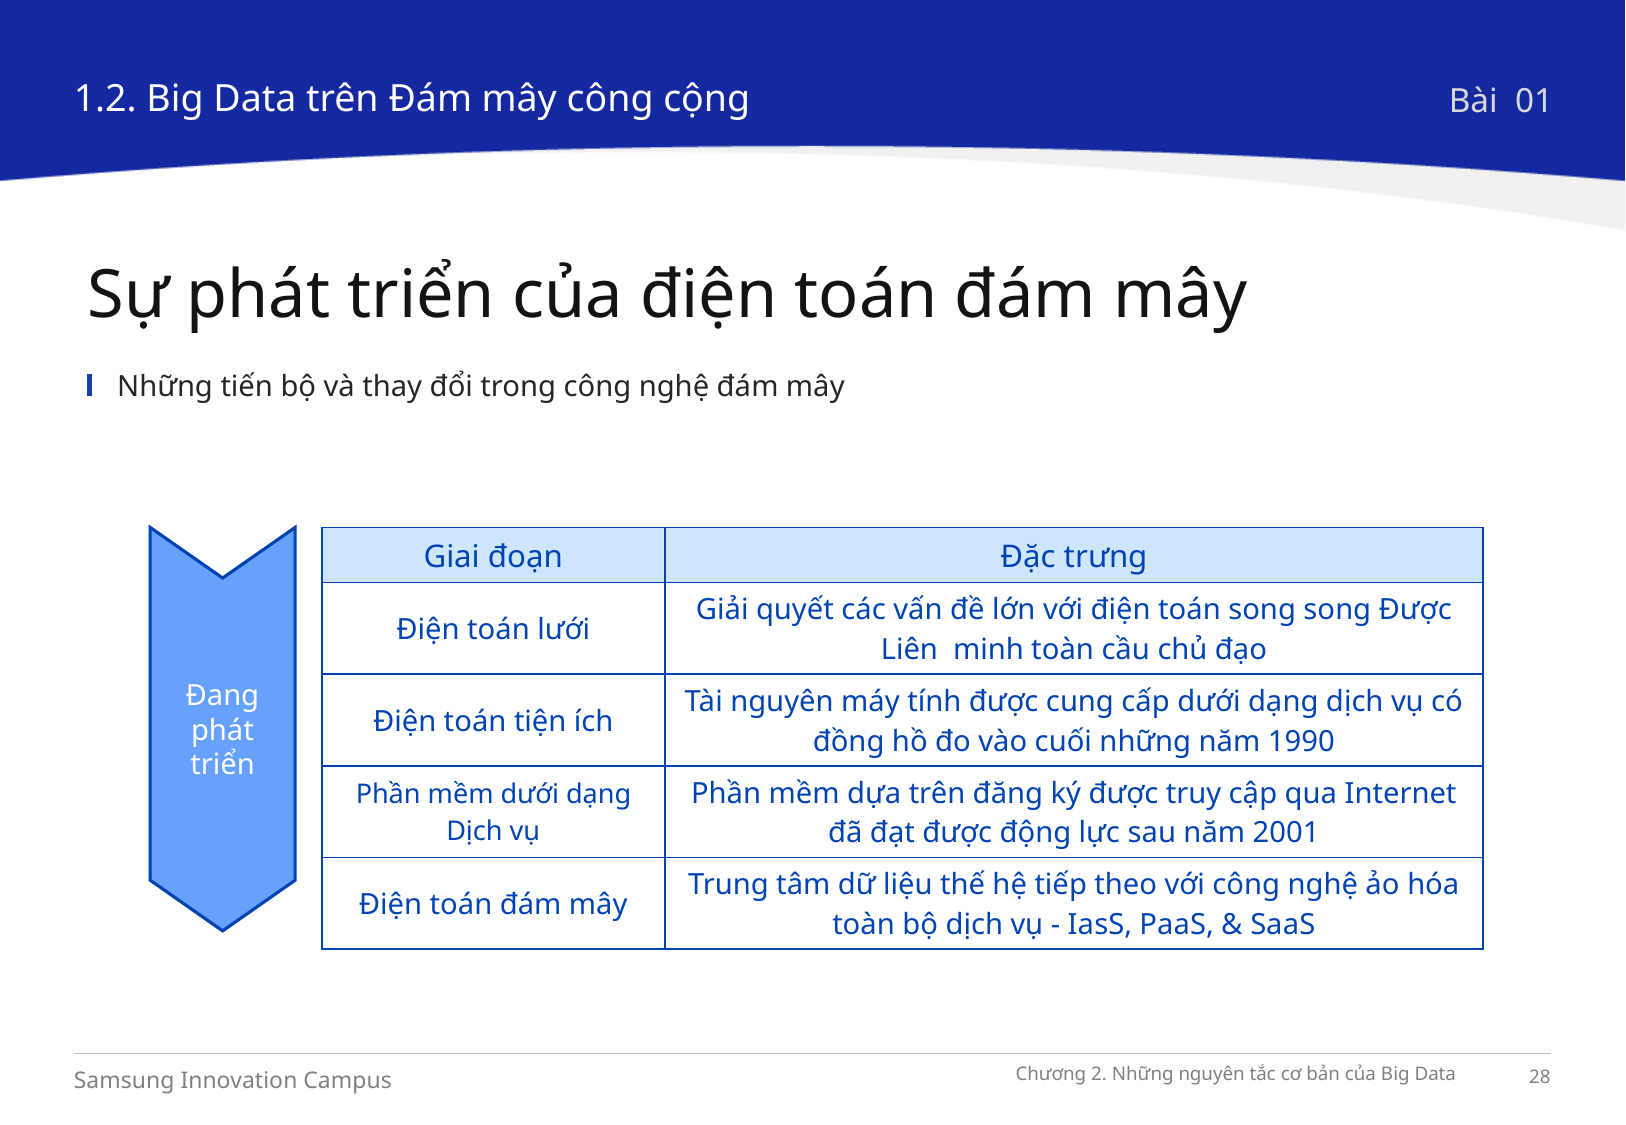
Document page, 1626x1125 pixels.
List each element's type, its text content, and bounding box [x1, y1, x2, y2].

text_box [150, 527, 296, 931]
list 1.2. Big Data trên Đám mây công cộng [73, 73, 1308, 119]
table_cell Trung tâm dữ liệu thế hệ tiếp theo với công nghệ ảo hóa toàn bộ dịch vụ - IasS, PaaS, & SaaS [666, 858, 1482, 948]
table_header Đặc trưng [666, 528, 1482, 582]
table_cell Tài nguyên máy tính được cung cấp dưới dạng dịch vụ có đồng hồ đo vào cuối những năm 1990 [666, 675, 1482, 765]
table_cell Điện toán đám mây [323, 858, 664, 948]
table_cell Điện toán lưới [323, 583, 664, 673]
list Bài 01 [1423, 79, 1554, 120]
table_cell Giải quyết các vấn đề lớn với điện toán song song Được Liên minh toàn cầu chủ đạo [666, 583, 1482, 673]
list Sự phát triển của điện toán đám mây [87, 249, 1531, 331]
table_cell Phần mềm dựa trên đăng ký được truy cập qua Internet đã đạt được động lực sau năm 2001 [666, 767, 1482, 857]
table_header Giai đoạn [323, 528, 664, 582]
list Những tiến bộ và thay đổi trong công nghệ đám mây [87, 365, 1531, 516]
picture [0, 0, 1625, 1125]
table_cell Phần mềm dưới dạng Dịch vụ [323, 767, 664, 857]
table_cell Điện toán tiện ích [323, 675, 664, 765]
